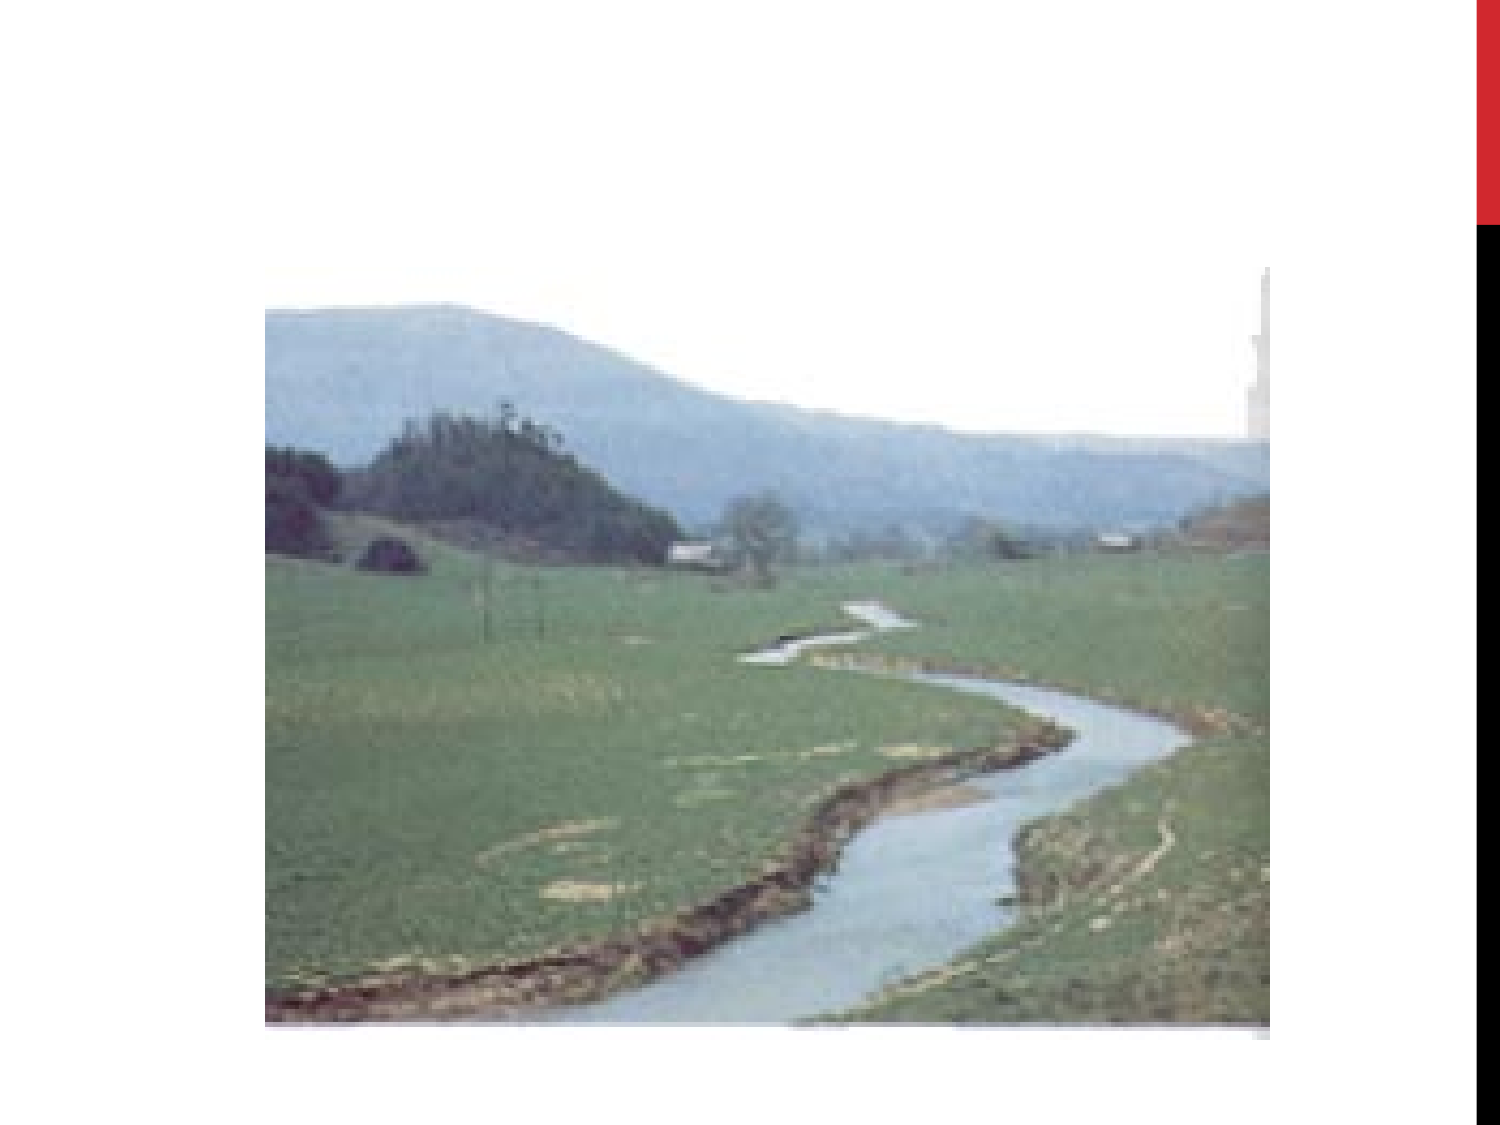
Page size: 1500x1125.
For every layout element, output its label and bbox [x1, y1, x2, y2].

picture [265, 266, 1270, 1040]
